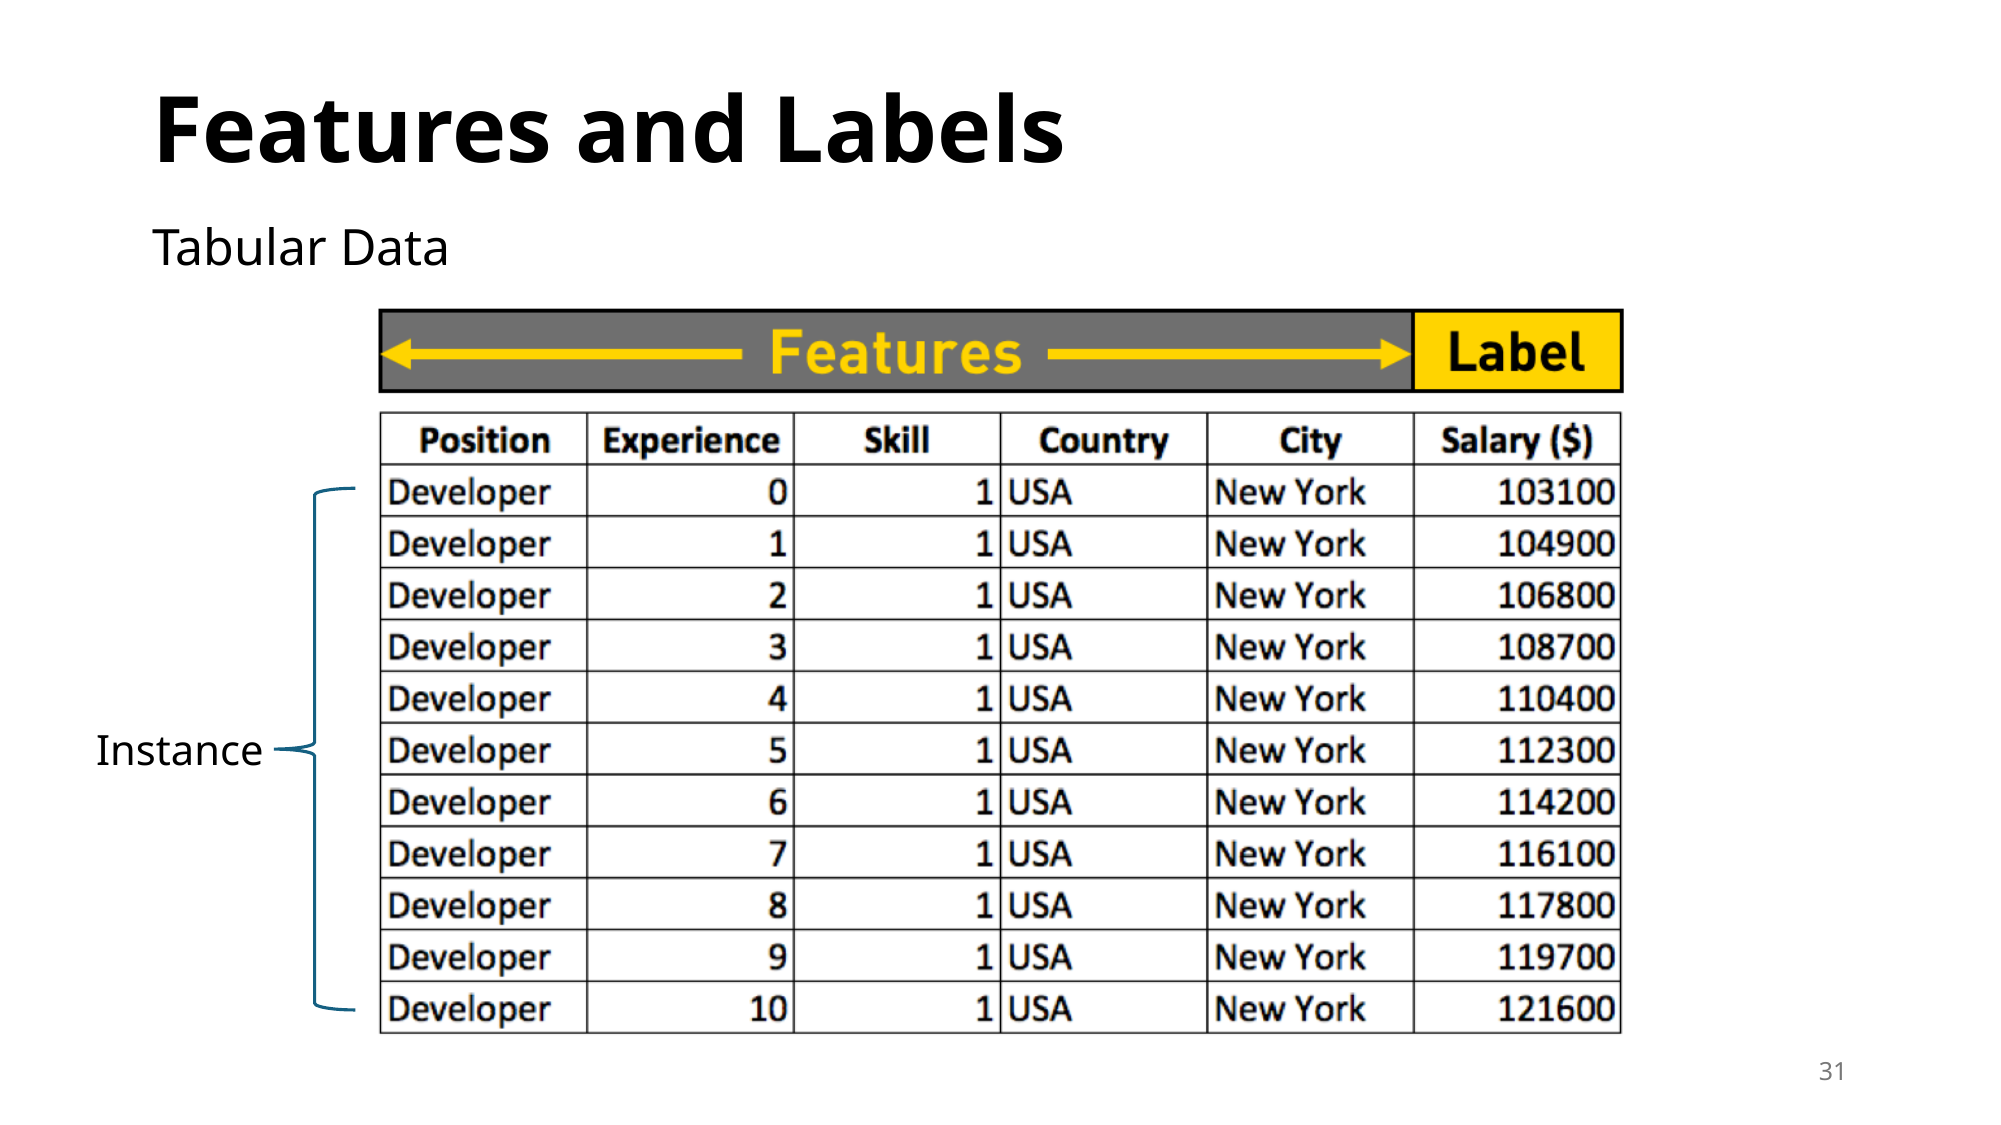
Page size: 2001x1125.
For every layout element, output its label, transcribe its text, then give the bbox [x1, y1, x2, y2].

picture [367, 291, 1633, 1044]
text_box [279, 486, 356, 1012]
text_box Instance [81, 716, 279, 782]
text_box Tabular Data [137, 207, 719, 283]
title Features and Labels [137, 48, 1761, 218]
slide_number 31 [1412, 1042, 1863, 1103]
